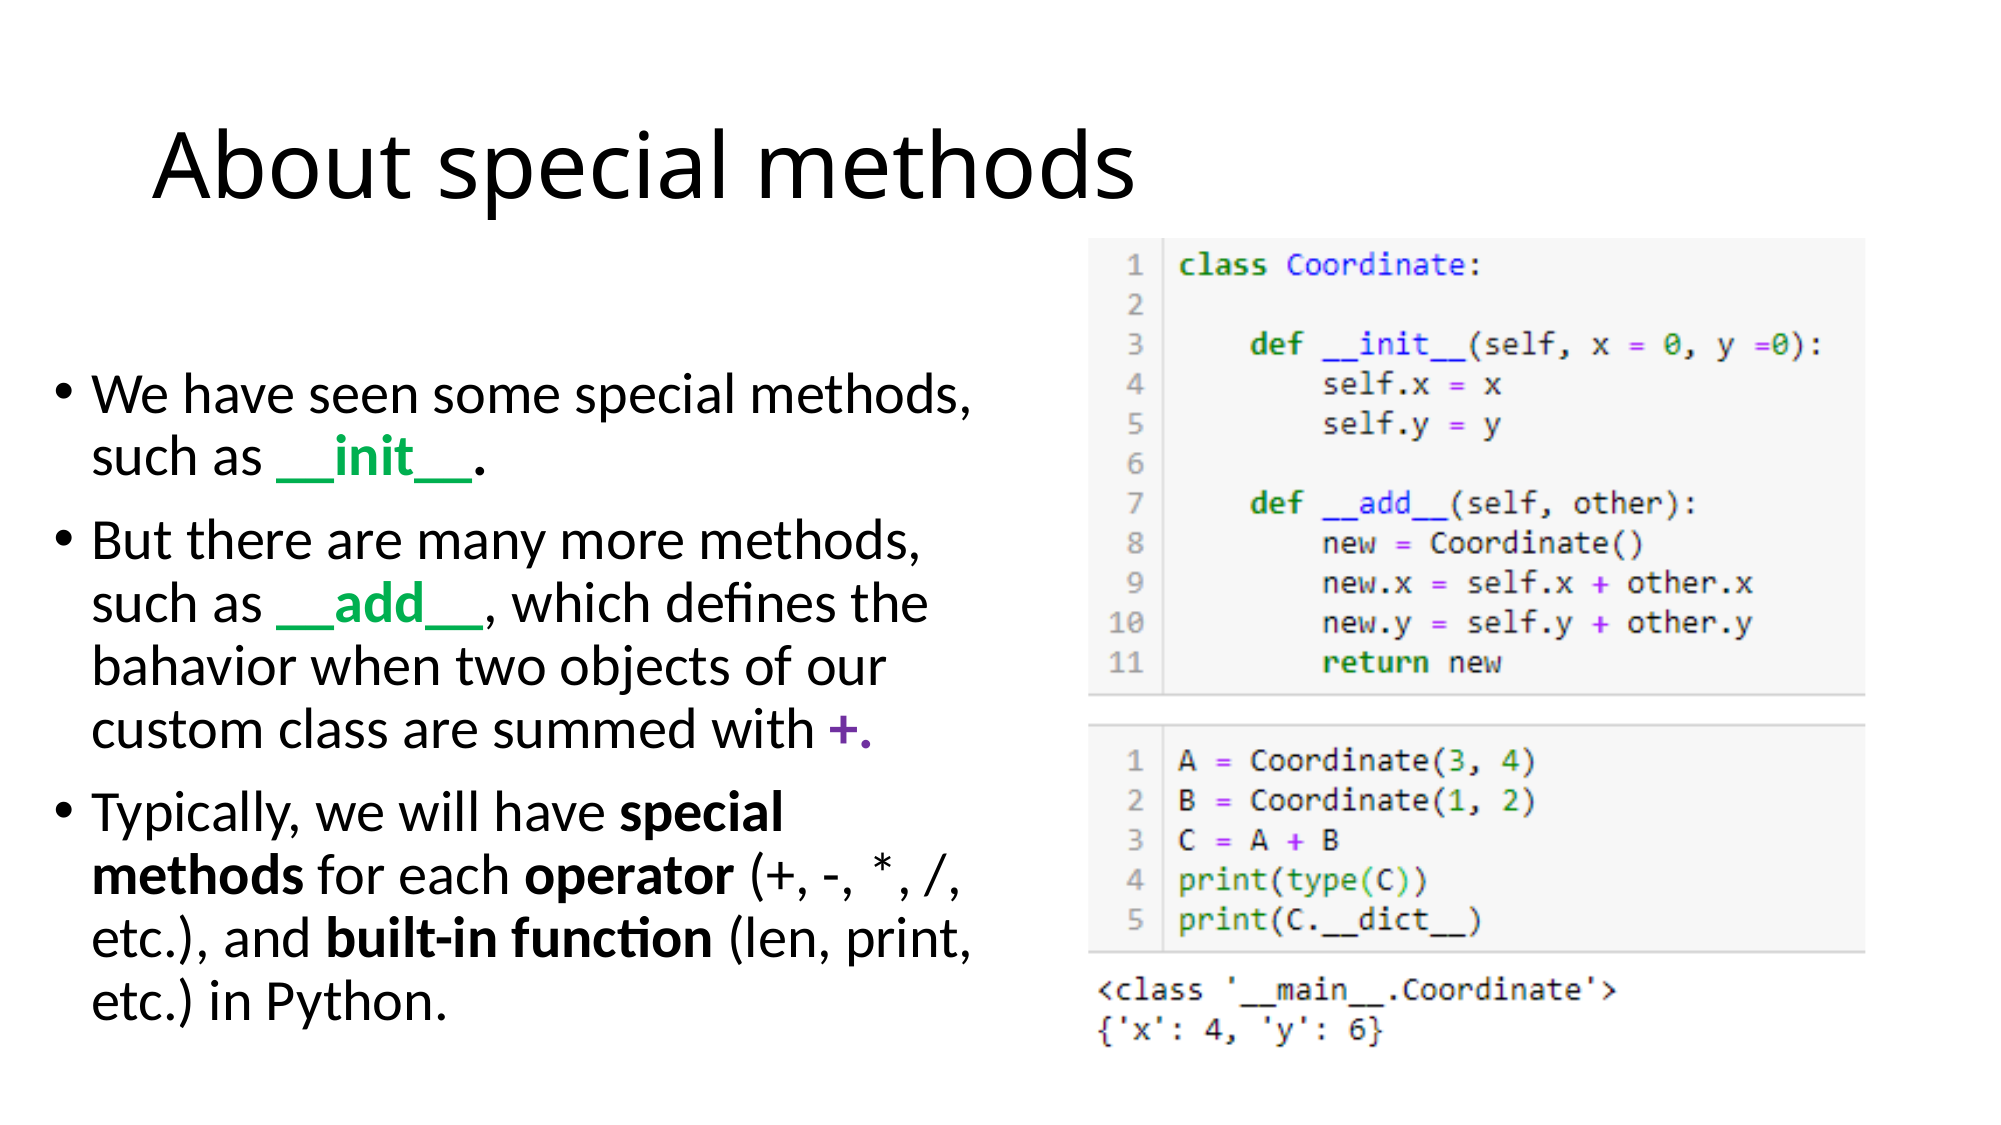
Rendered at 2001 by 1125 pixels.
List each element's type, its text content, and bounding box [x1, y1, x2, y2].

title About special methods [137, 59, 1863, 278]
list We have seen some special methods, such as __init__. But there are many more methods, such as __add__, which defines the bahavior when two objects of our custom class are summed with +. Typically, we will have special methods for each operator (+, -, *, /, etc.), and built-in function (len, print, etc.) in Python. [38, 355, 1000, 1103]
picture [1088, 238, 1866, 1073]
